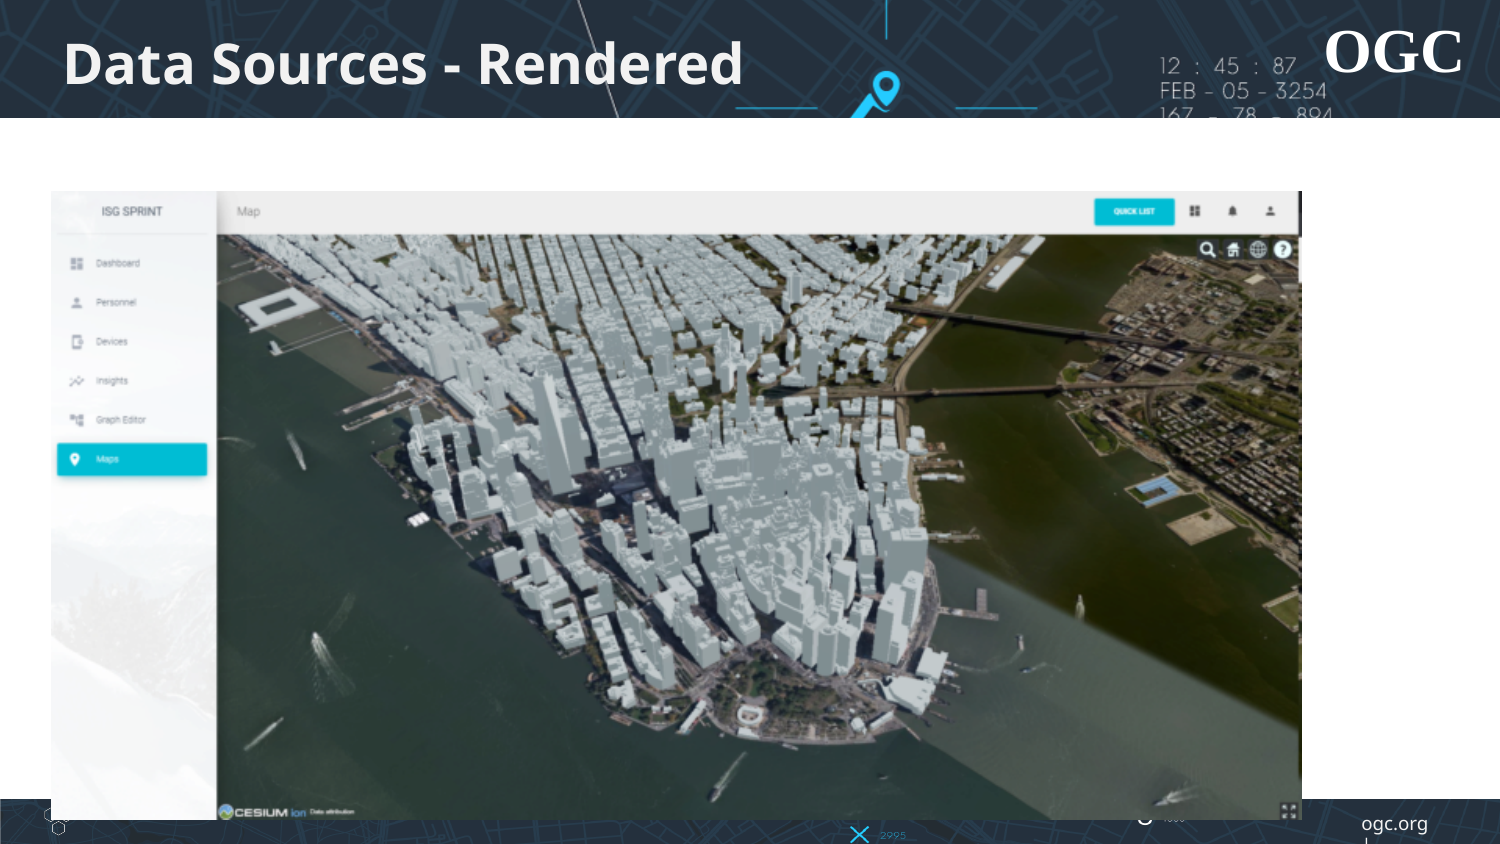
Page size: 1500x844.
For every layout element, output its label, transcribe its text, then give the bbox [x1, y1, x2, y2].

title Data Sources - Rendered [51, 19, 1449, 114]
picture [38, 191, 1302, 842]
